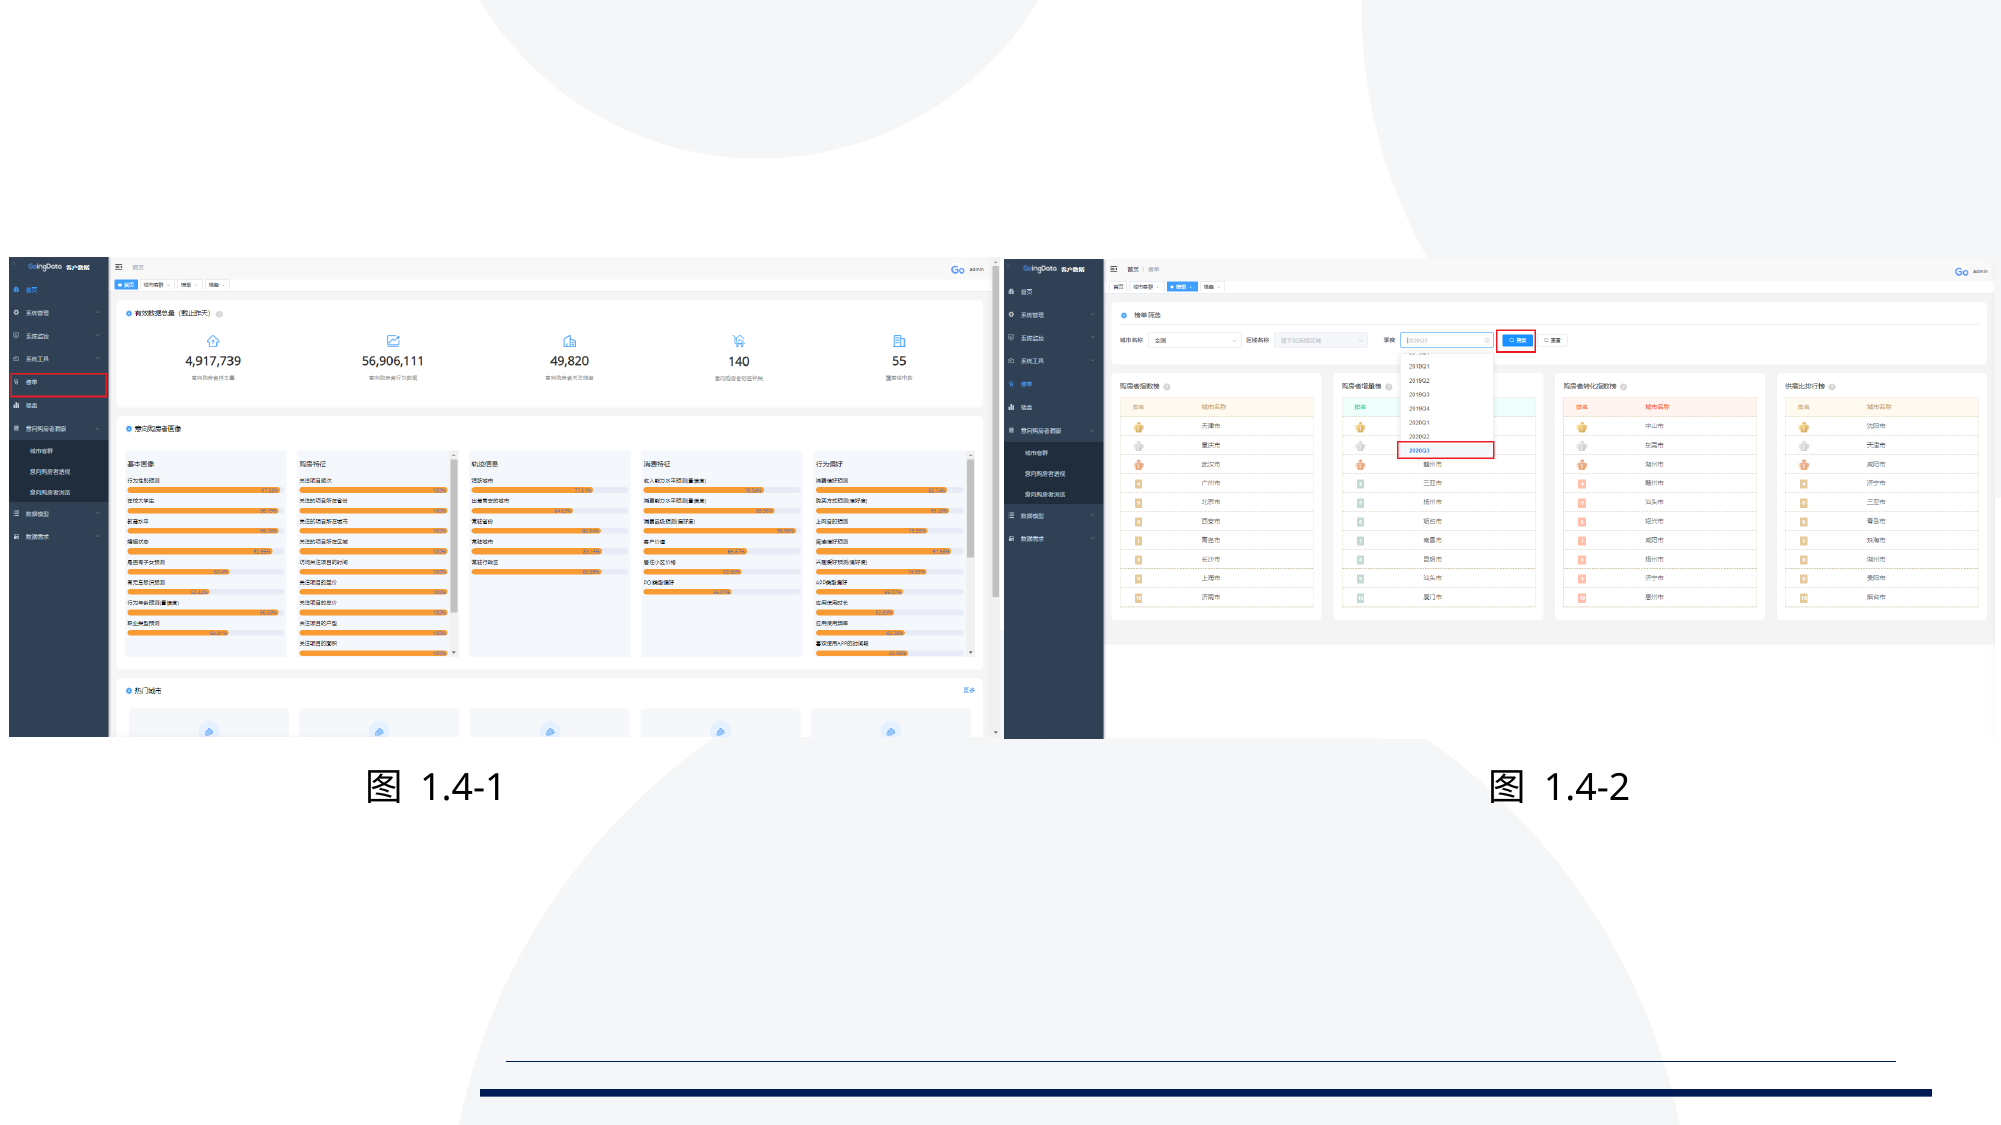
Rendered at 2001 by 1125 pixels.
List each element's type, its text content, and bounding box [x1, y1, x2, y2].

text_box [479, 1088, 1933, 1098]
picture [1004, 259, 1995, 739]
picture [9, 257, 1000, 738]
text_box 图 1.4-1 [350, 755, 1474, 815]
text_box 图 1.4-2 [1474, 755, 2000, 815]
